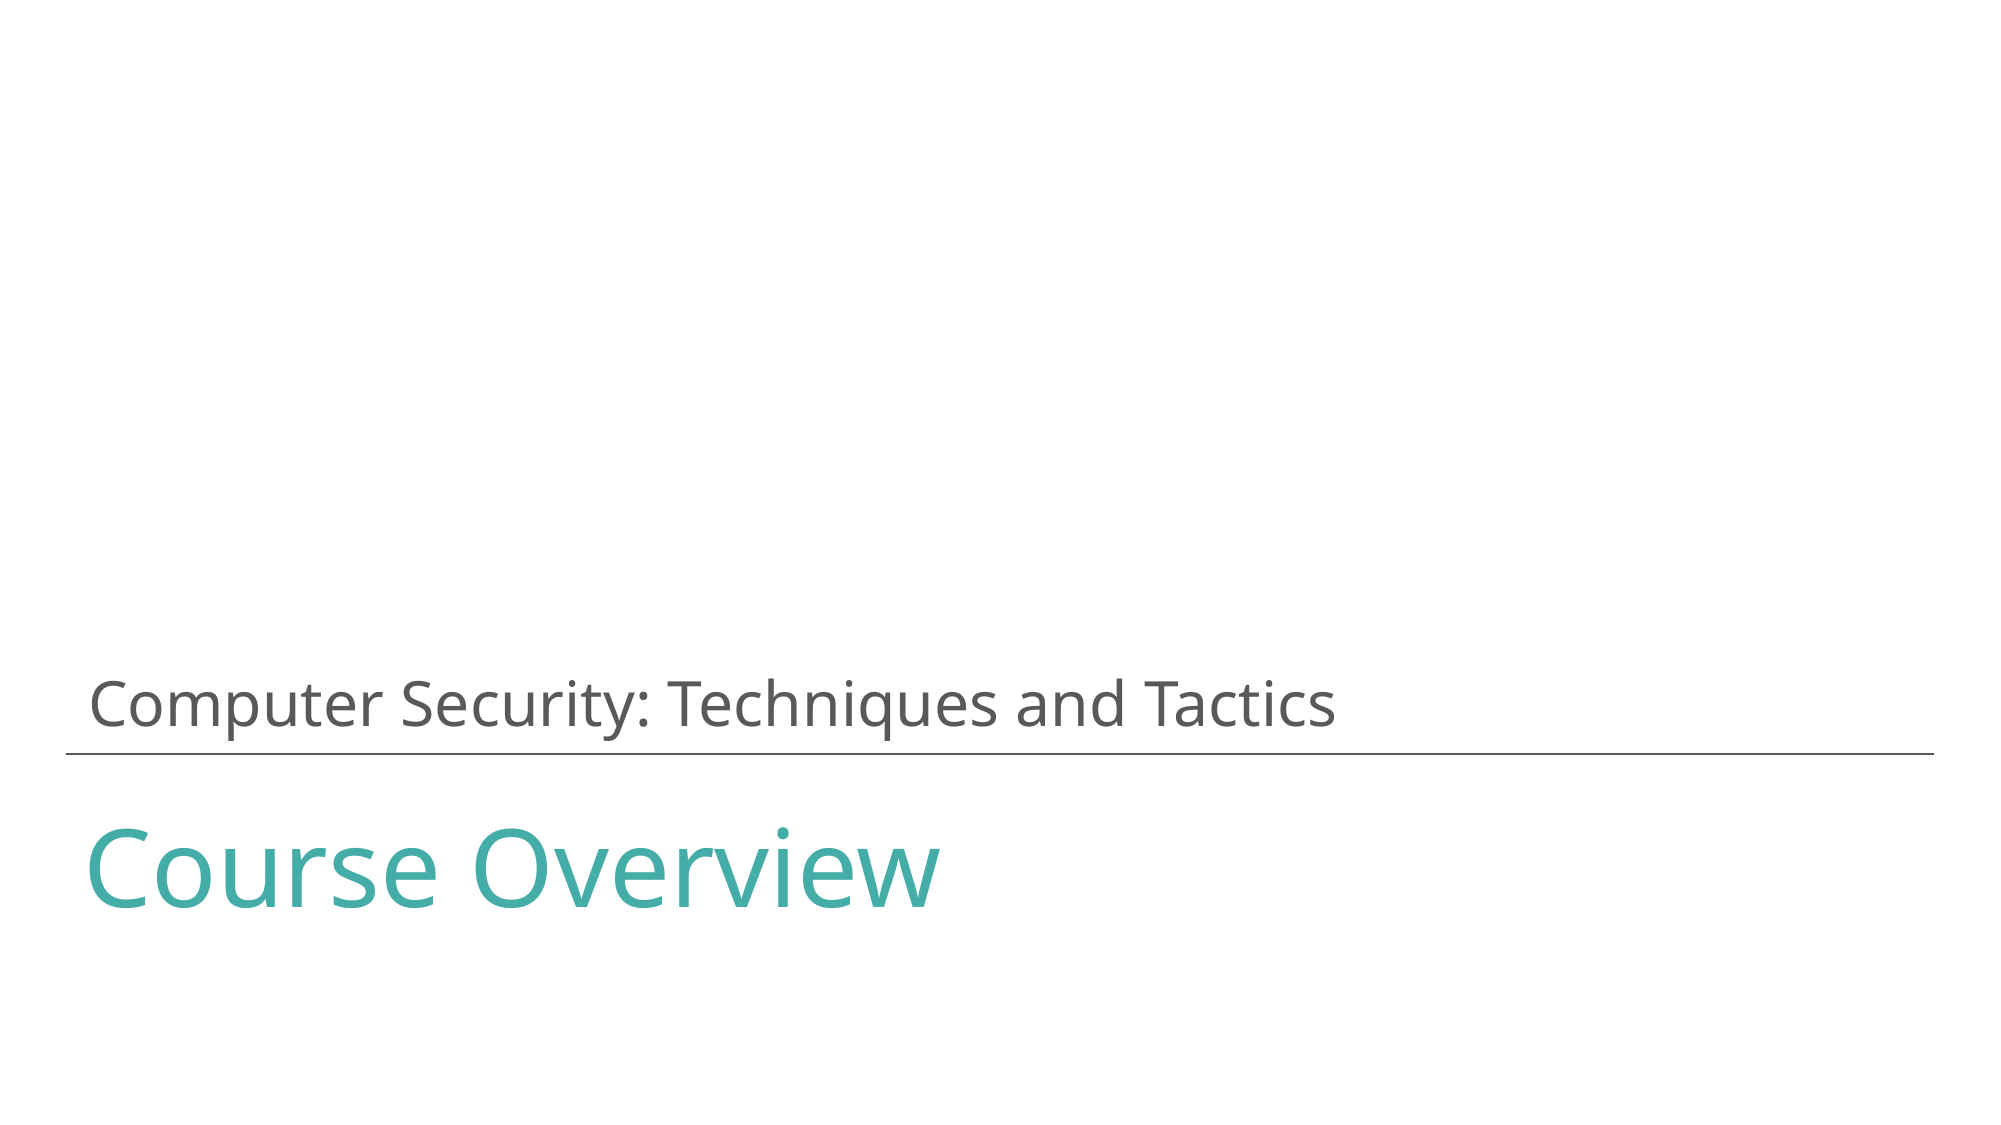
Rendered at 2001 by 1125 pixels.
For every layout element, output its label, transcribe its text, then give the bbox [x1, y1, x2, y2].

title Course Overview [68, 784, 1932, 916]
subtitle Computer Security: Techniques and Tactics [54, 648, 1919, 735]
